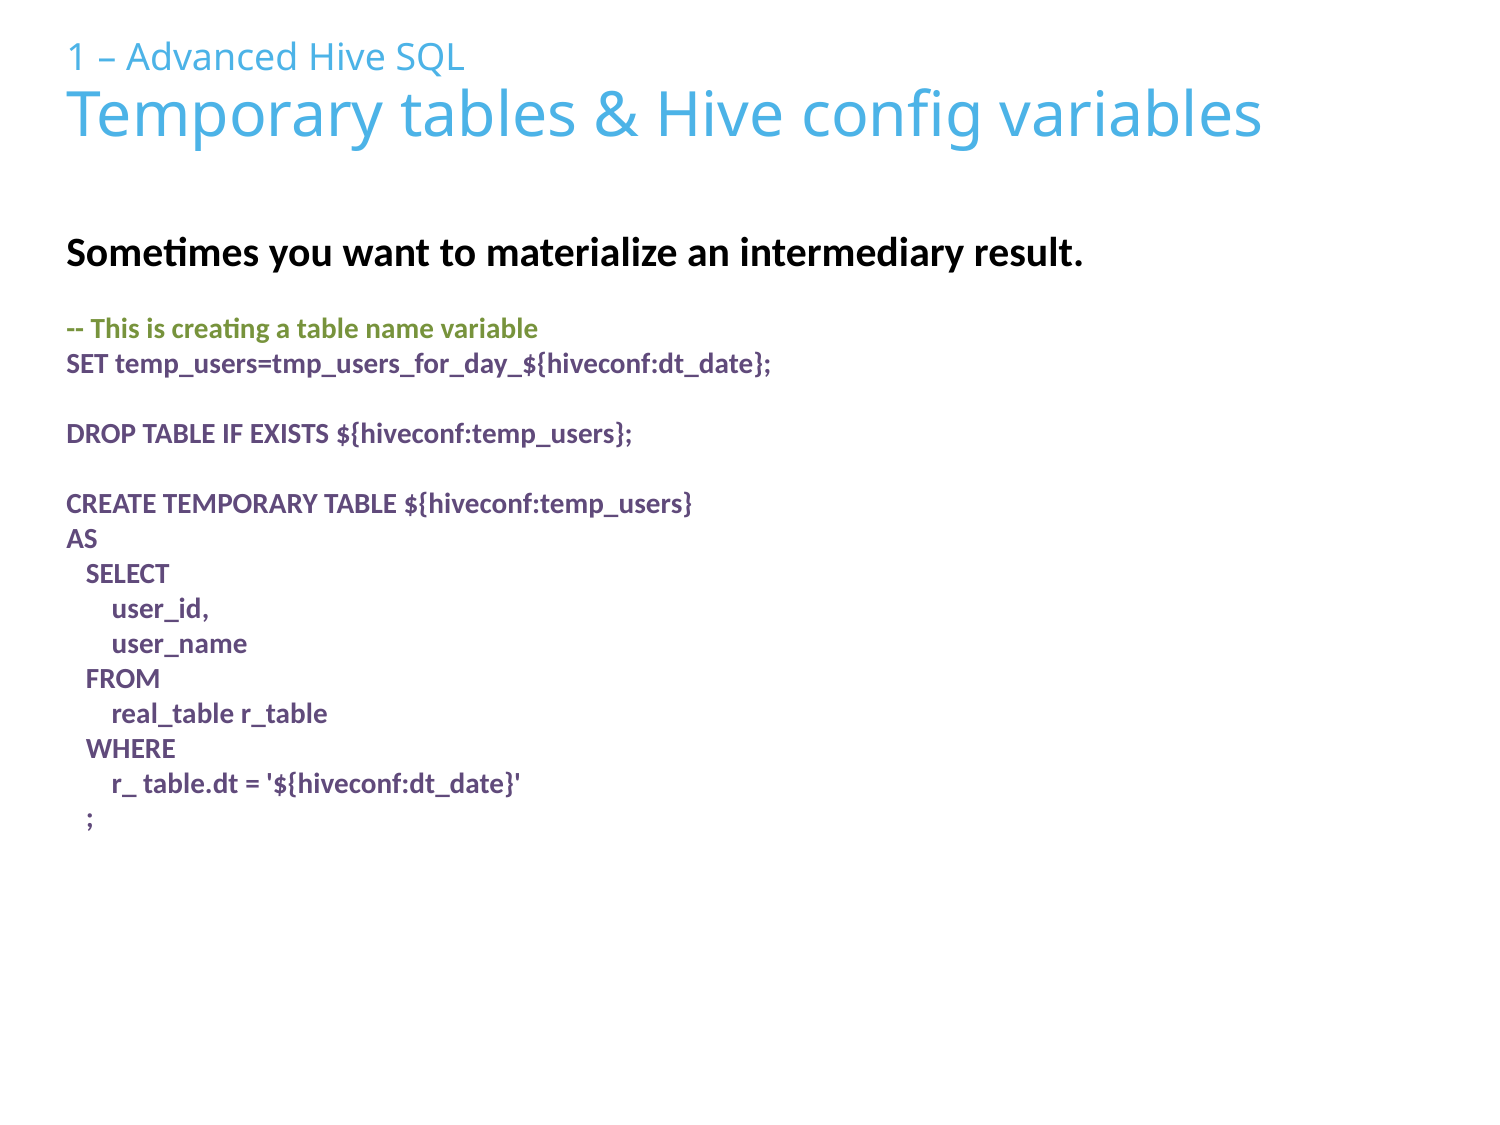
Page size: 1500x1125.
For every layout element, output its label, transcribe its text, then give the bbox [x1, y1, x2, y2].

text_box Sometimes you want to materialize an intermediary result. -- This is creating a table name variable SET temp_users=tmp_users_for_day_${hiveconf:dt_date}; DROP TABLE IF EXISTS ${hiveconf:temp_users}; CREATE TEMPORARY TABLE ${hiveconf:temp_users} AS SELECT user_id, user_name FROM real_table r_table WHERE r_ table.dt = '${hiveconf:dt_date}' ; [51, 217, 1454, 912]
text_box 1 – Advanced Hive SQL Temporary tables & Hive config variables [51, 69, 1413, 158]
